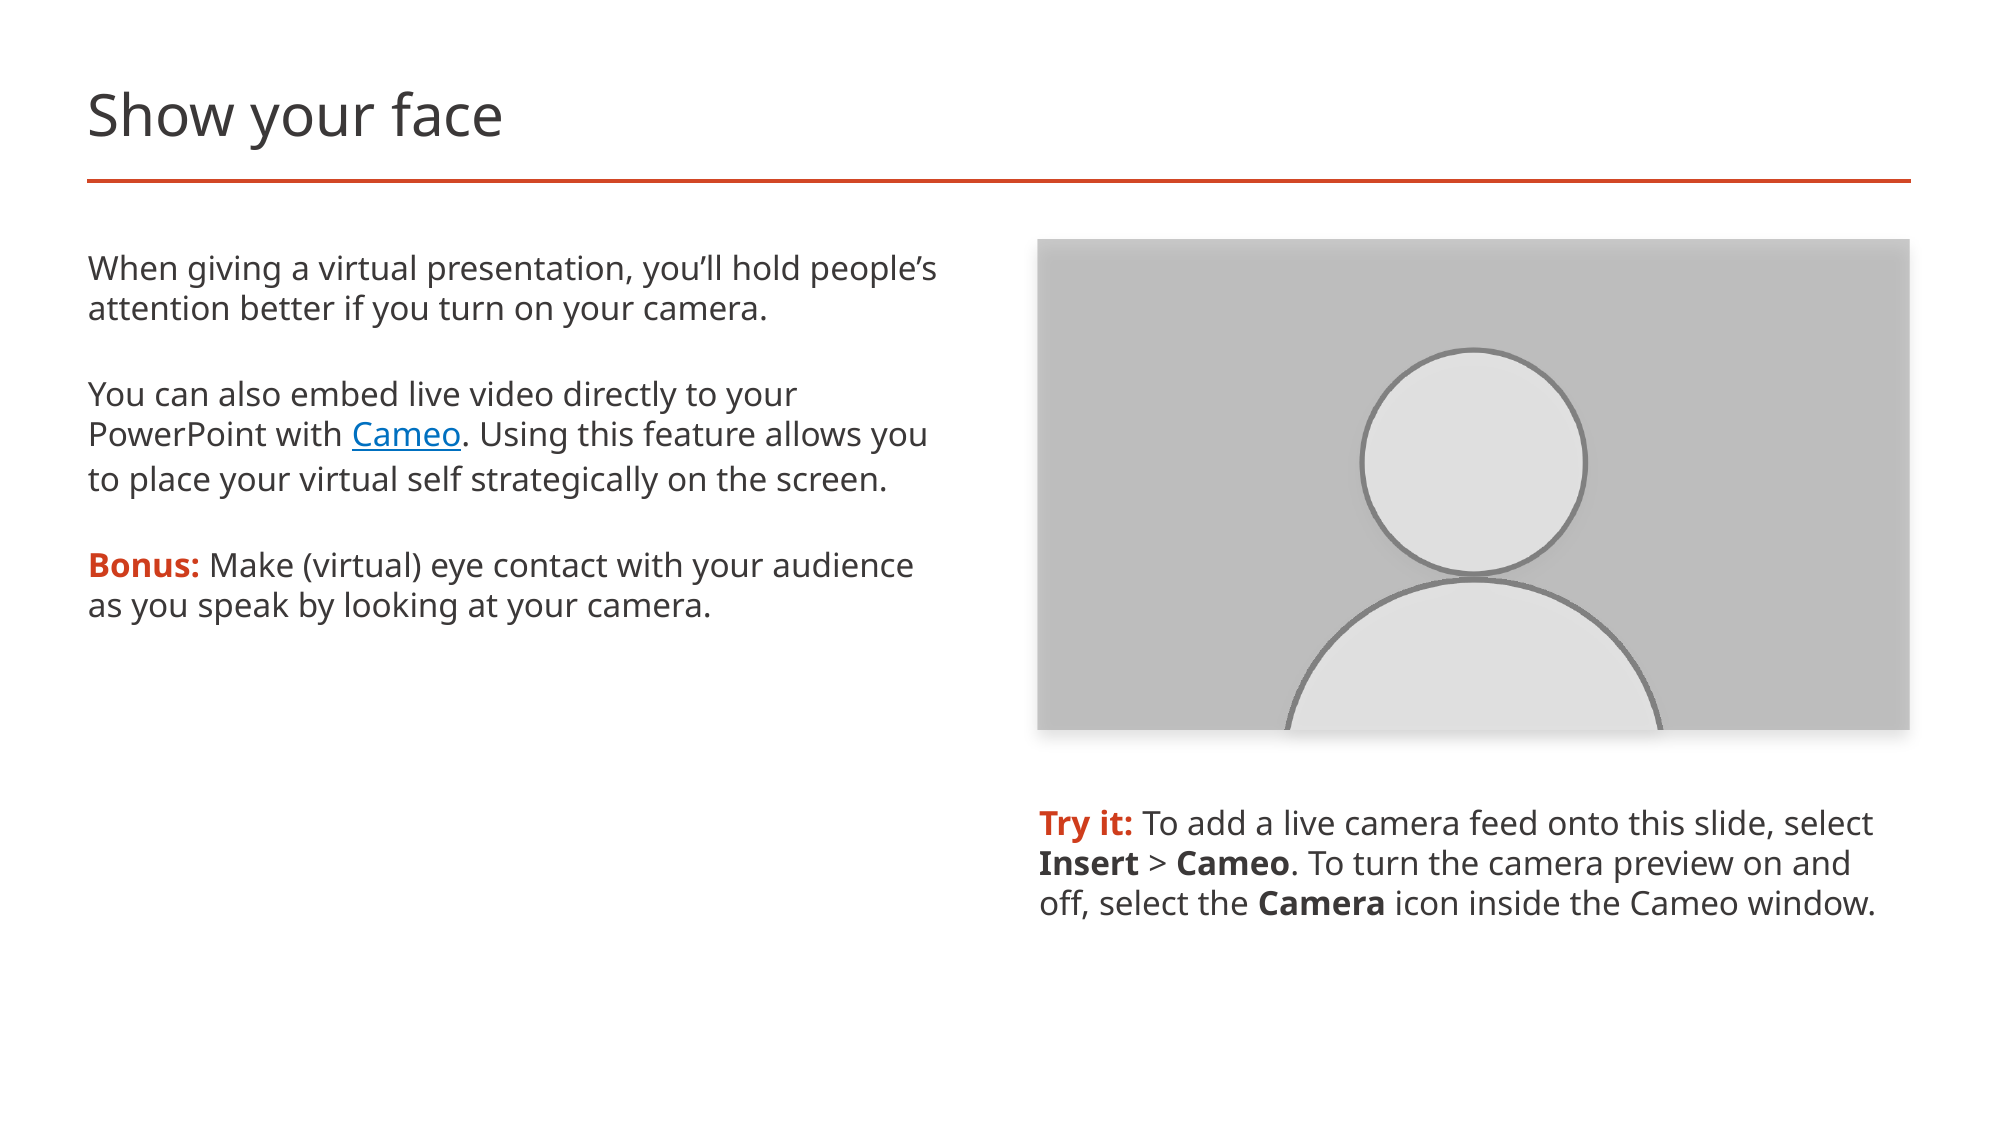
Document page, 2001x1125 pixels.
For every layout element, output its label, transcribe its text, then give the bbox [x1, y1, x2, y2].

title Show your face [72, 70, 1912, 163]
picture [1037, 237, 1912, 731]
list When giving a virtual presentation, you’ll hold people’s attention better if you turn on your camera. You can also embed live video directly to your PowerPoint with Cameo. Using this feature allows you to place your virtual self strategically on the screen. Bonus: Make (virtual) eye contact with your audience as you speak by looking at your camera. [72, 239, 967, 995]
text_box Try it: To add a live camera feed onto this slide, select Insert > Cameo. To turn the camera preview on and off, select the Camera icon inside the Cameo window. [1024, 794, 1894, 970]
